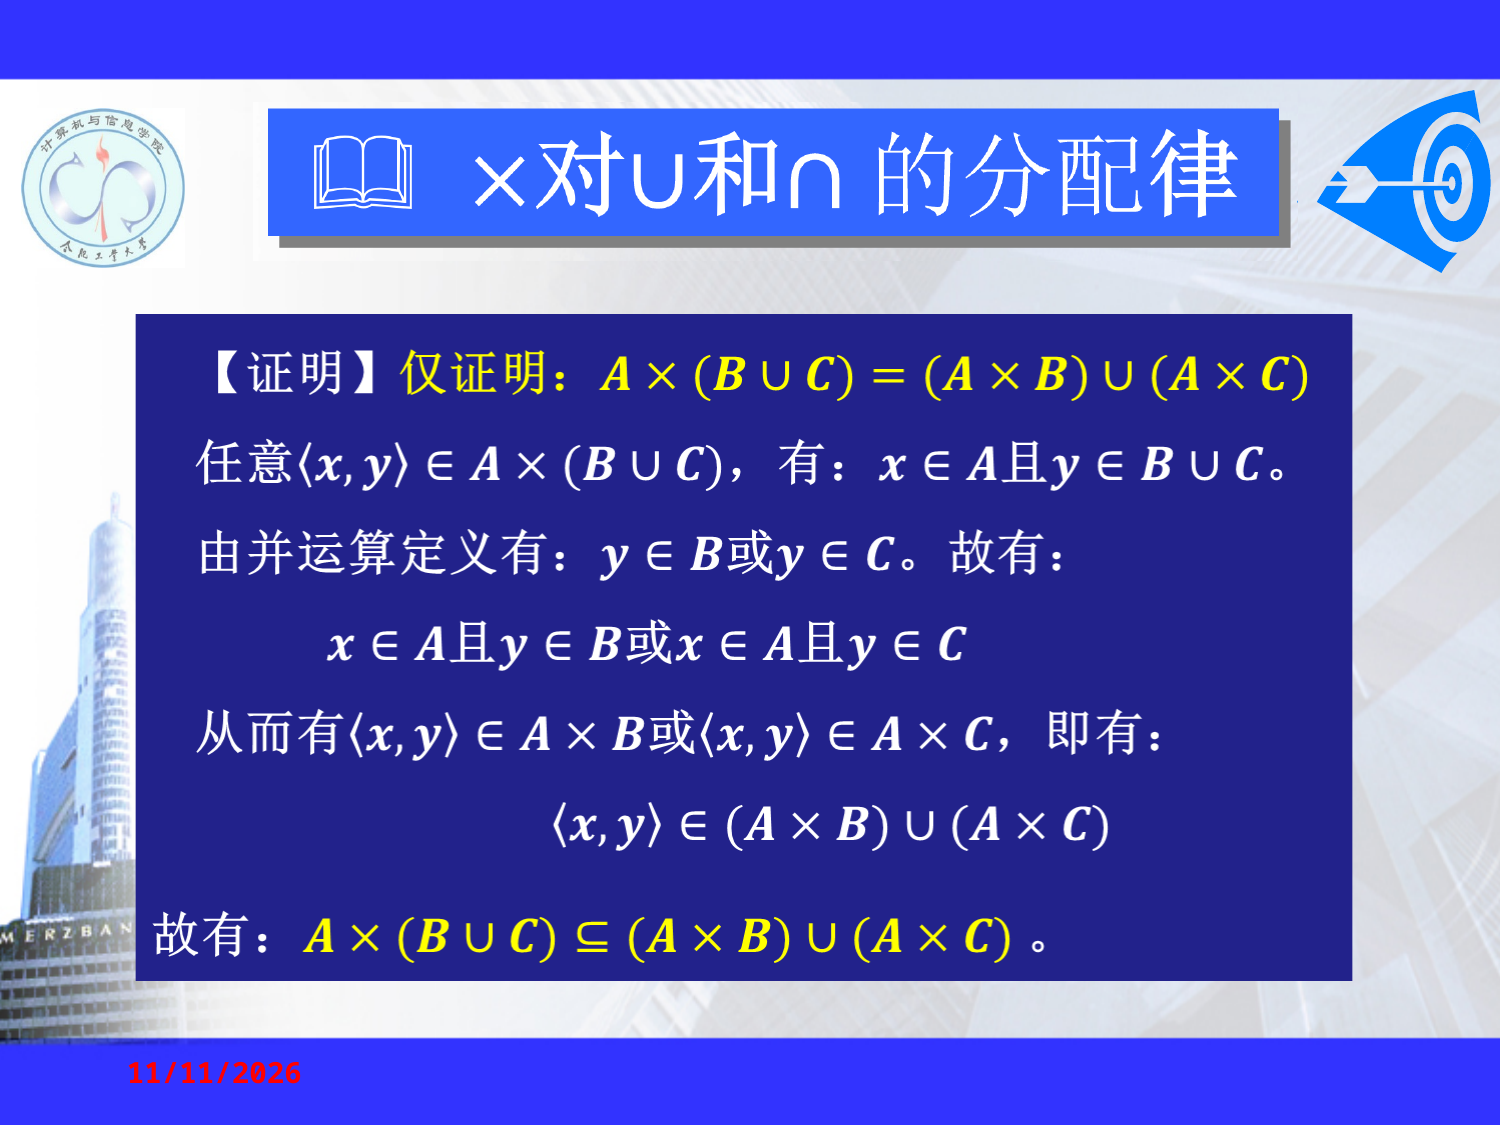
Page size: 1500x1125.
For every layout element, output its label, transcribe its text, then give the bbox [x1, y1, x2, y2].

text_box [135, 314, 1353, 981]
text_box 2020/9/7 [112, 1046, 425, 1122]
picture [0, 0, 1500, 1125]
